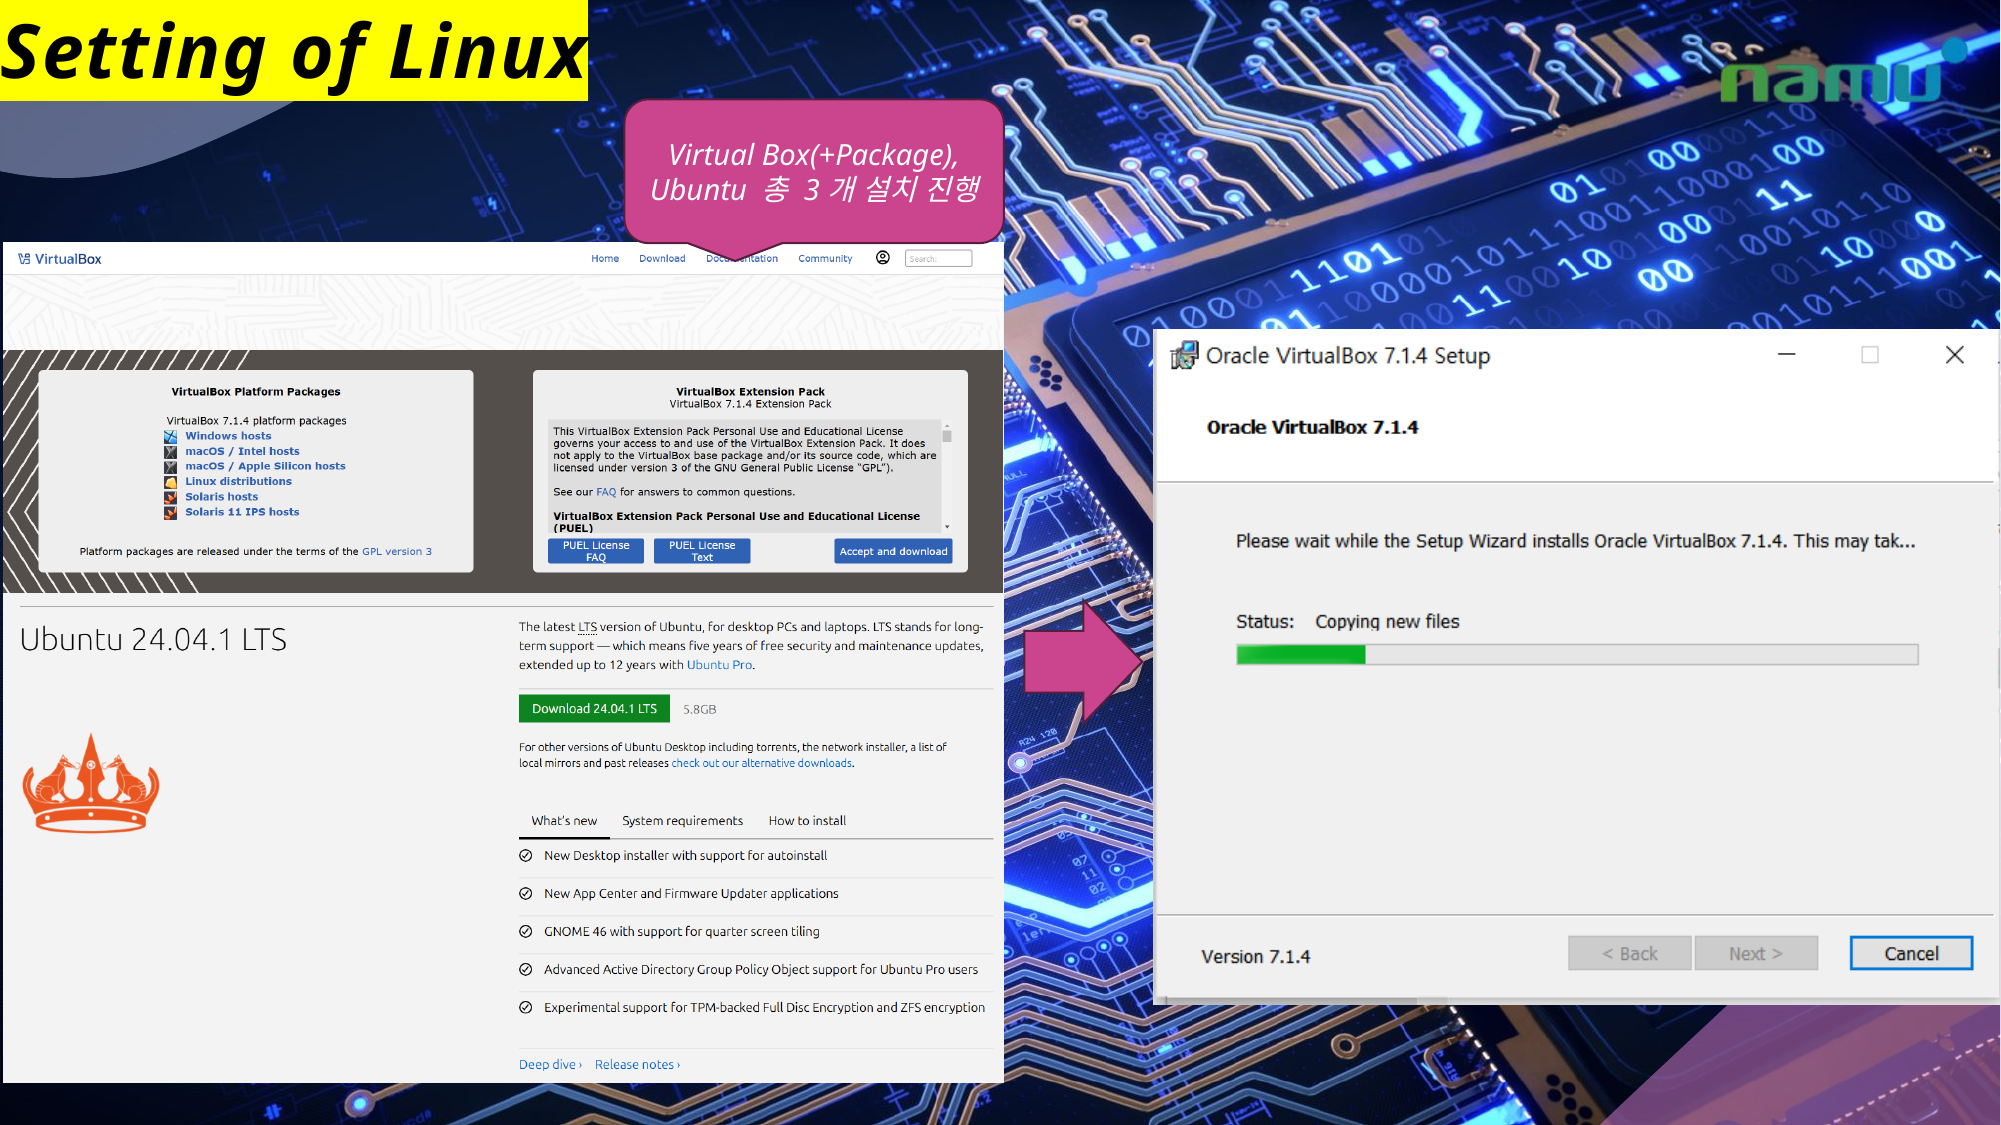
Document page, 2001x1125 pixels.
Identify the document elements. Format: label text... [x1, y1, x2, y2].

text_box [1023, 597, 1144, 726]
text_box Virtual Box(+Package), Ubuntu 총 3개 설치 진행 [623, 98, 1005, 242]
picture [0, 0, 2001, 1125]
title Setting of Linux [0, 0, 1597, 109]
